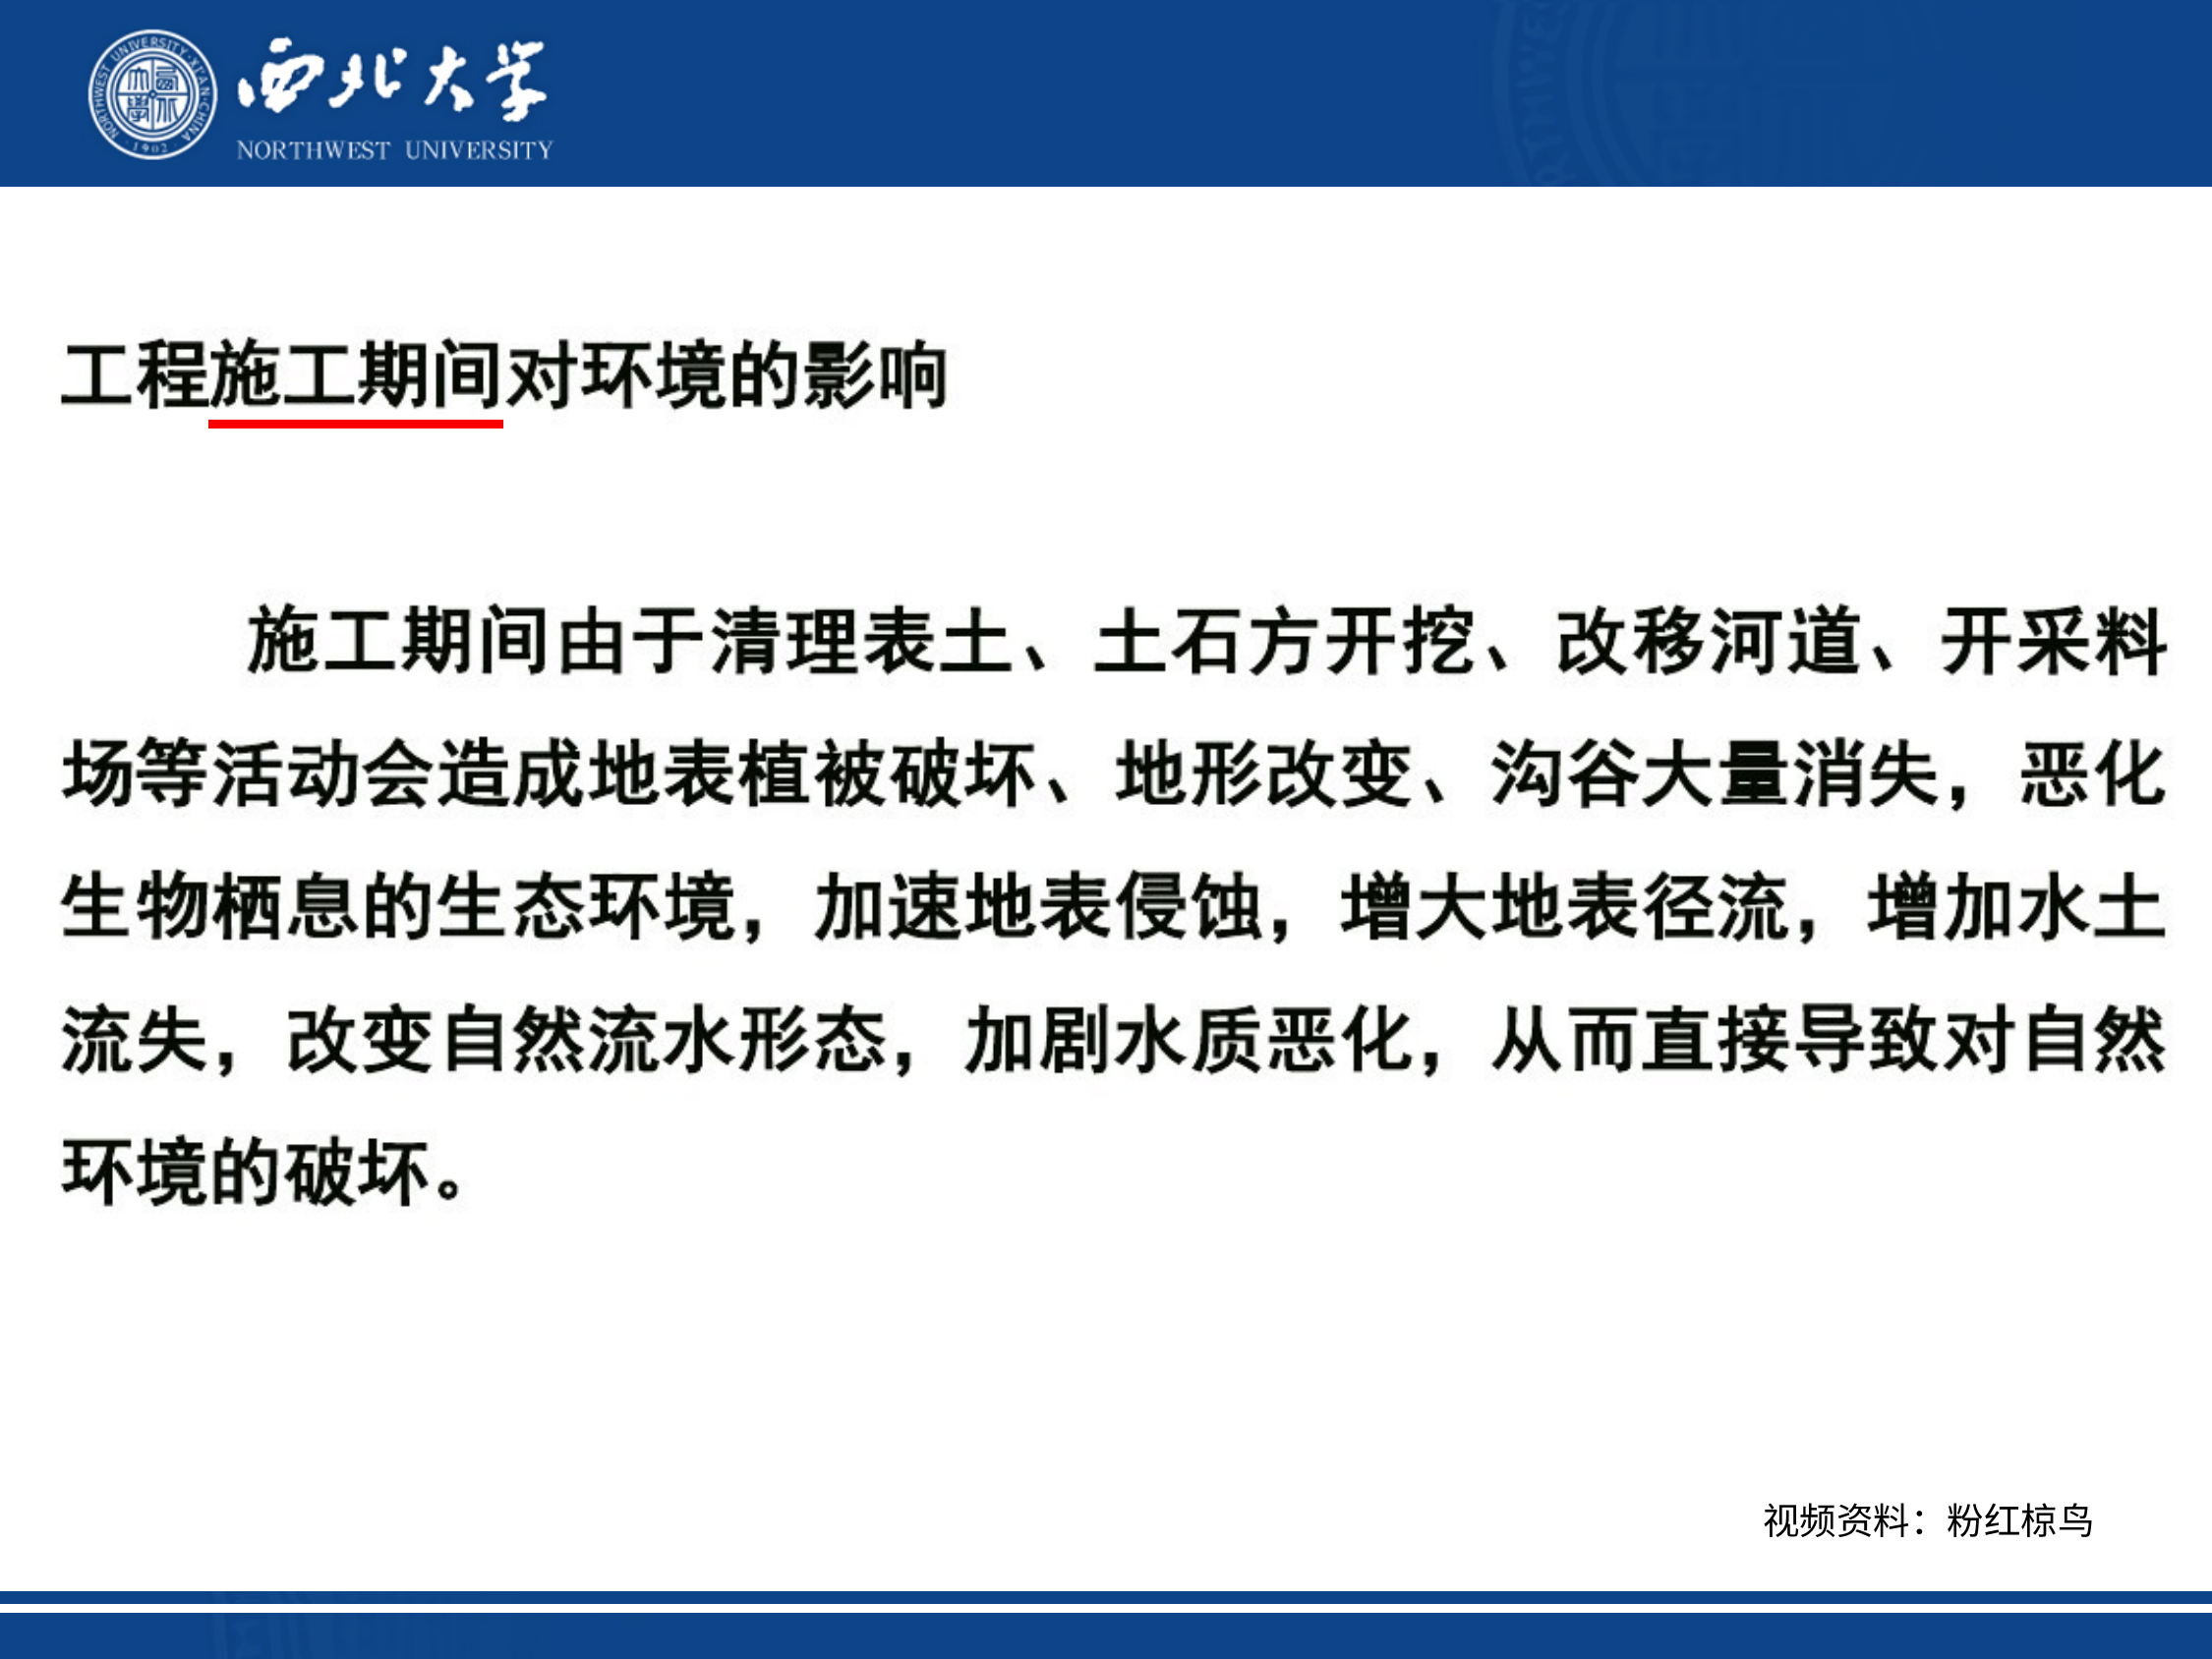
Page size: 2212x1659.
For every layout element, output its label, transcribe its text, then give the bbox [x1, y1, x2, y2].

text_box 视频资料：粉红椋鸟 [1748, 1490, 2145, 1550]
picture [0, 1591, 2212, 1604]
picture [0, 1613, 2212, 1659]
picture [0, 0, 2212, 187]
text_box [39, 325, 2176, 1235]
